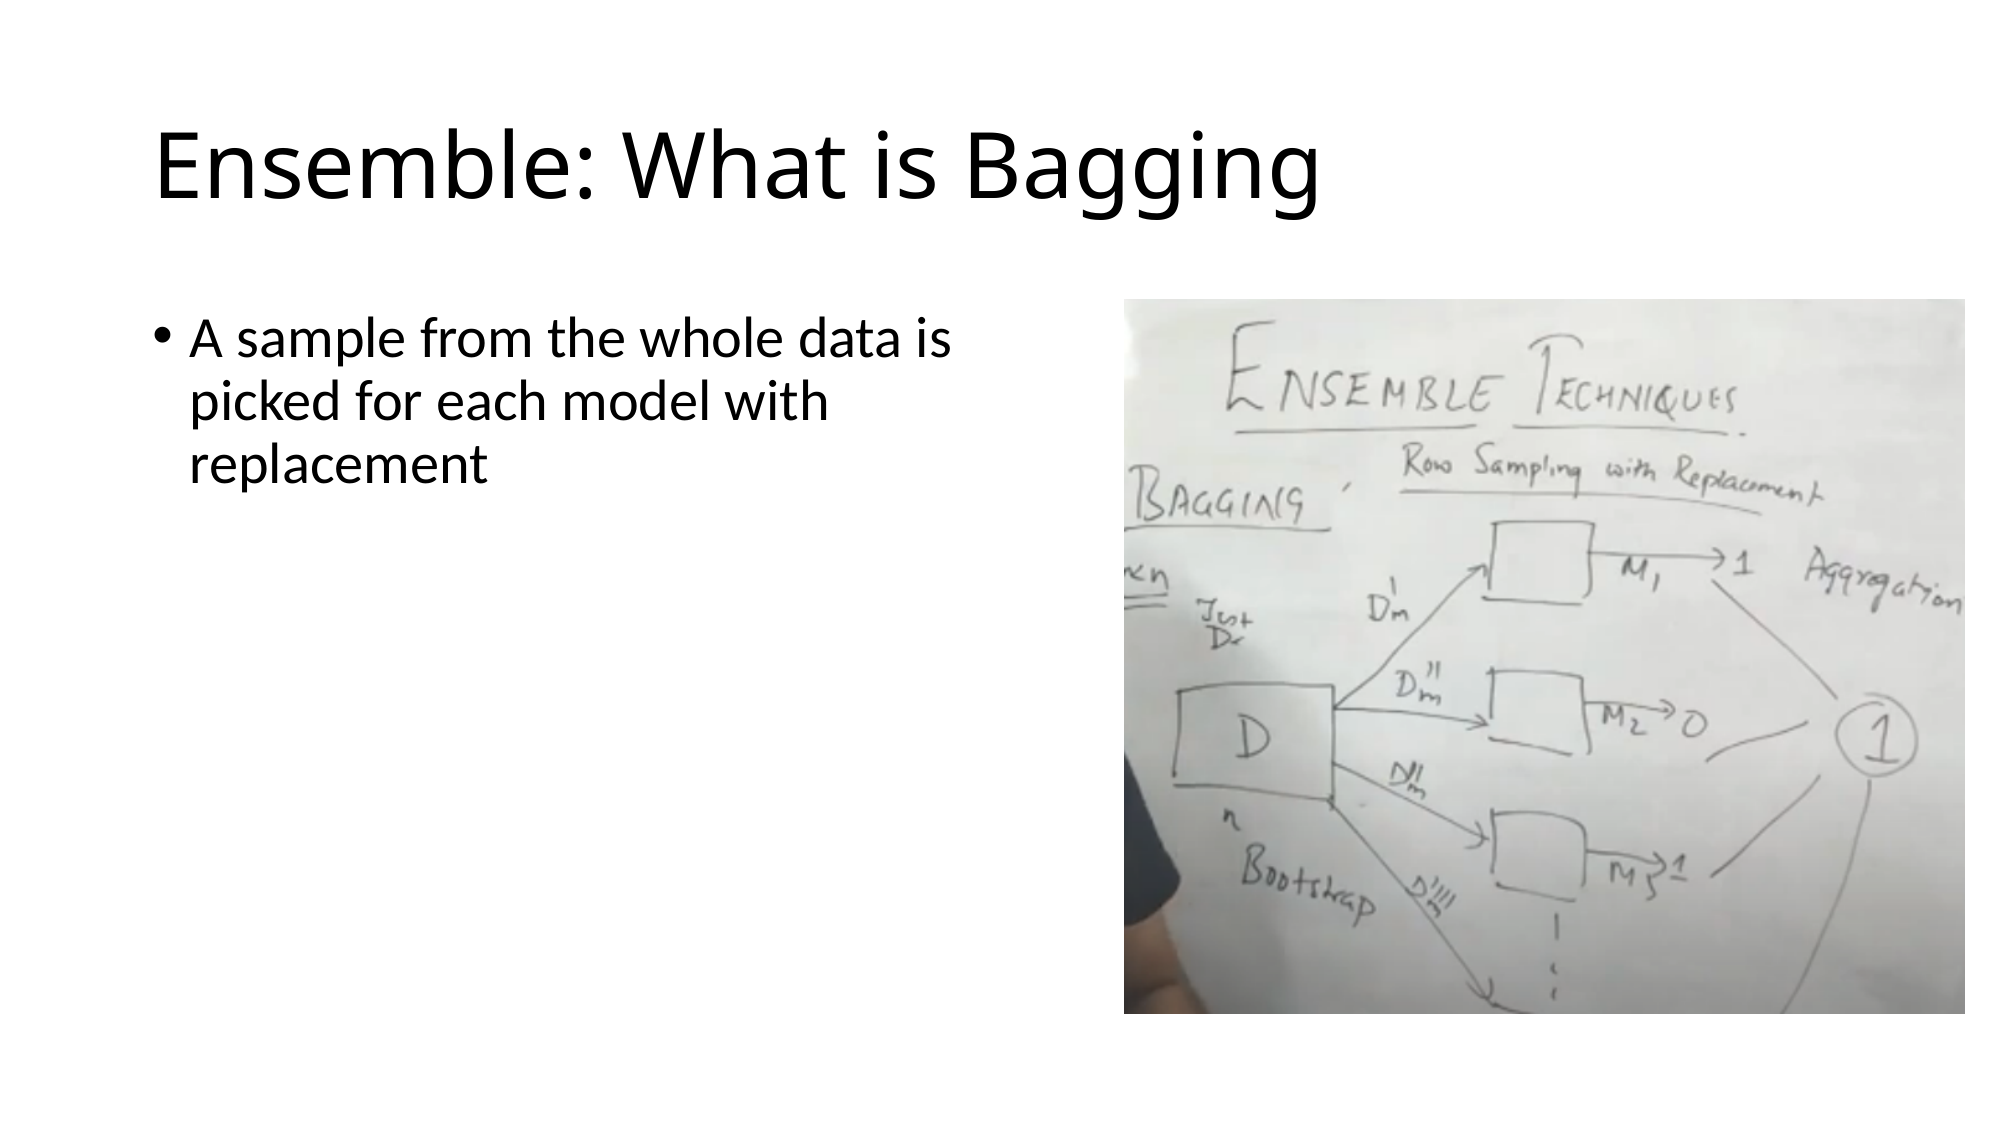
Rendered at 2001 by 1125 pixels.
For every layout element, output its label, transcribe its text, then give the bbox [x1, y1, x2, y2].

list A sample from the whole data is picked for each model with replacement [137, 299, 1090, 1014]
picture [1124, 299, 1965, 1014]
title Ensemble: What is Bagging [137, 59, 1863, 278]
